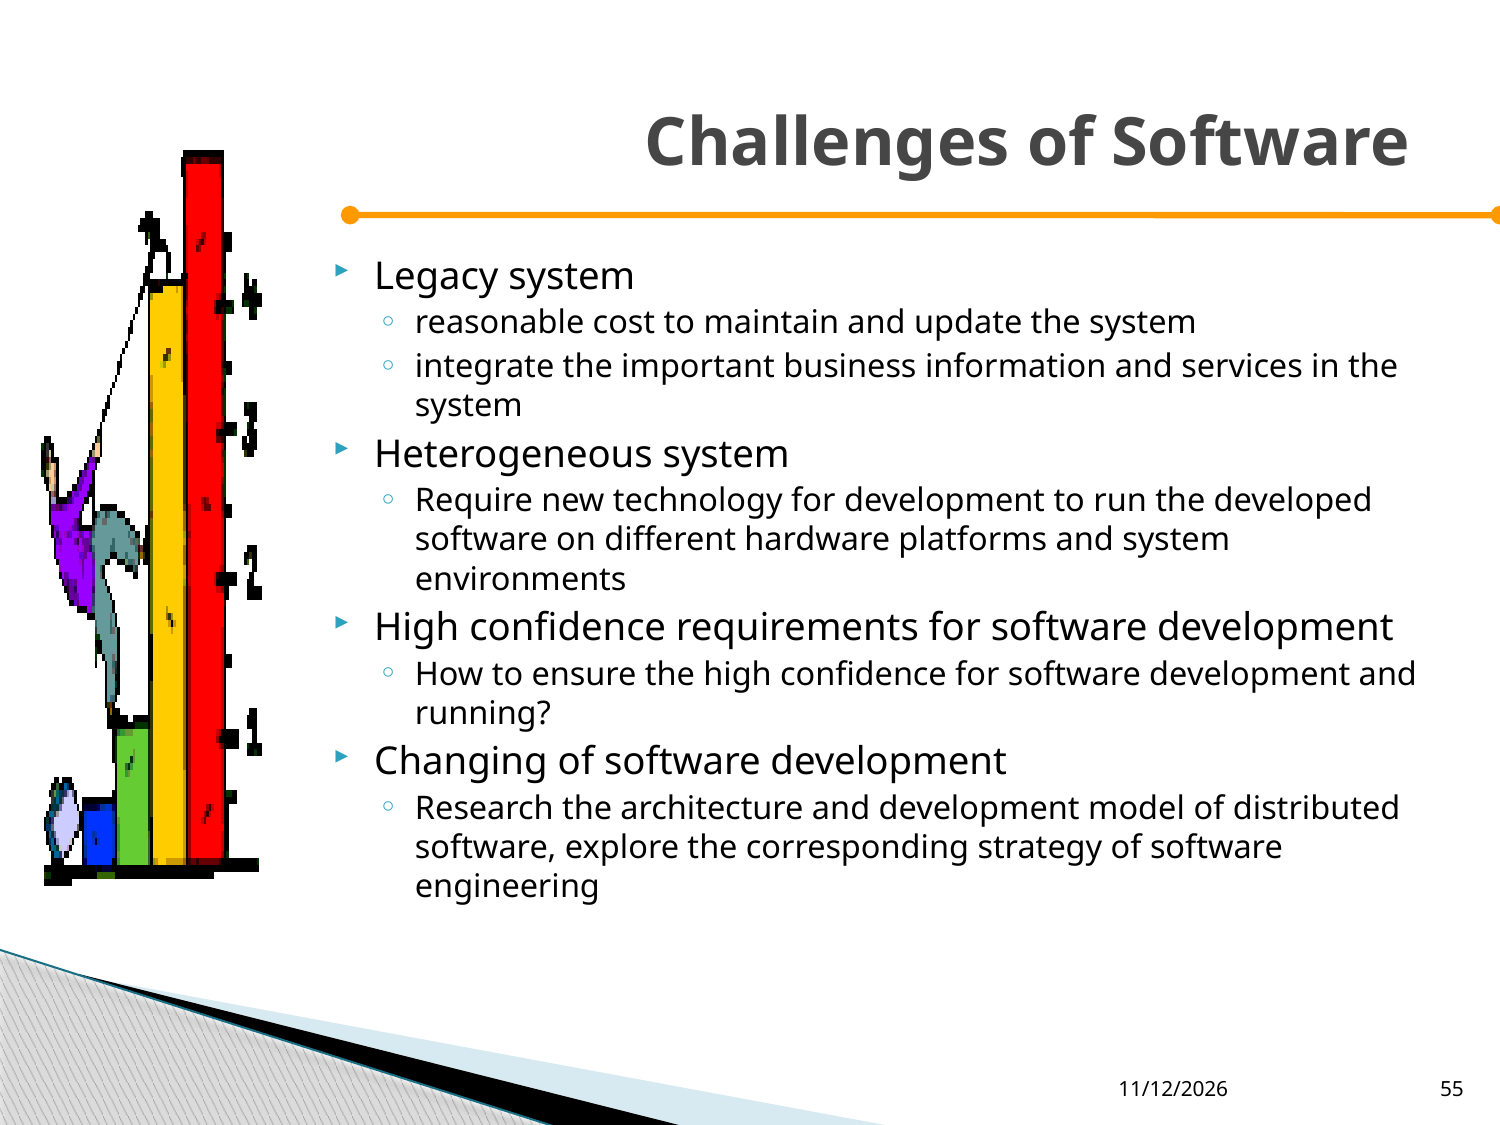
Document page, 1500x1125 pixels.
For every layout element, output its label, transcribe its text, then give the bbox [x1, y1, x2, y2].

slide_number 55 [1418, 1051, 1479, 1112]
list Legacy system reasonable cost to maintain and update the system integrate the important business information and services in the system Heterogeneous system Require new technology for development to run the developed software on different hardware platforms and system environments High confidence requirements for software development How to ensure the high confidence for software development and running? Changing of software development Research the architecture and development model of distributed software, explore the corresponding strategy of software engineering [301, 243, 1436, 917]
picture [23, 136, 265, 887]
title Challenges of Software [75, 45, 1425, 233]
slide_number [1103, 1051, 1418, 1112]
text_box [343, 208, 1500, 222]
